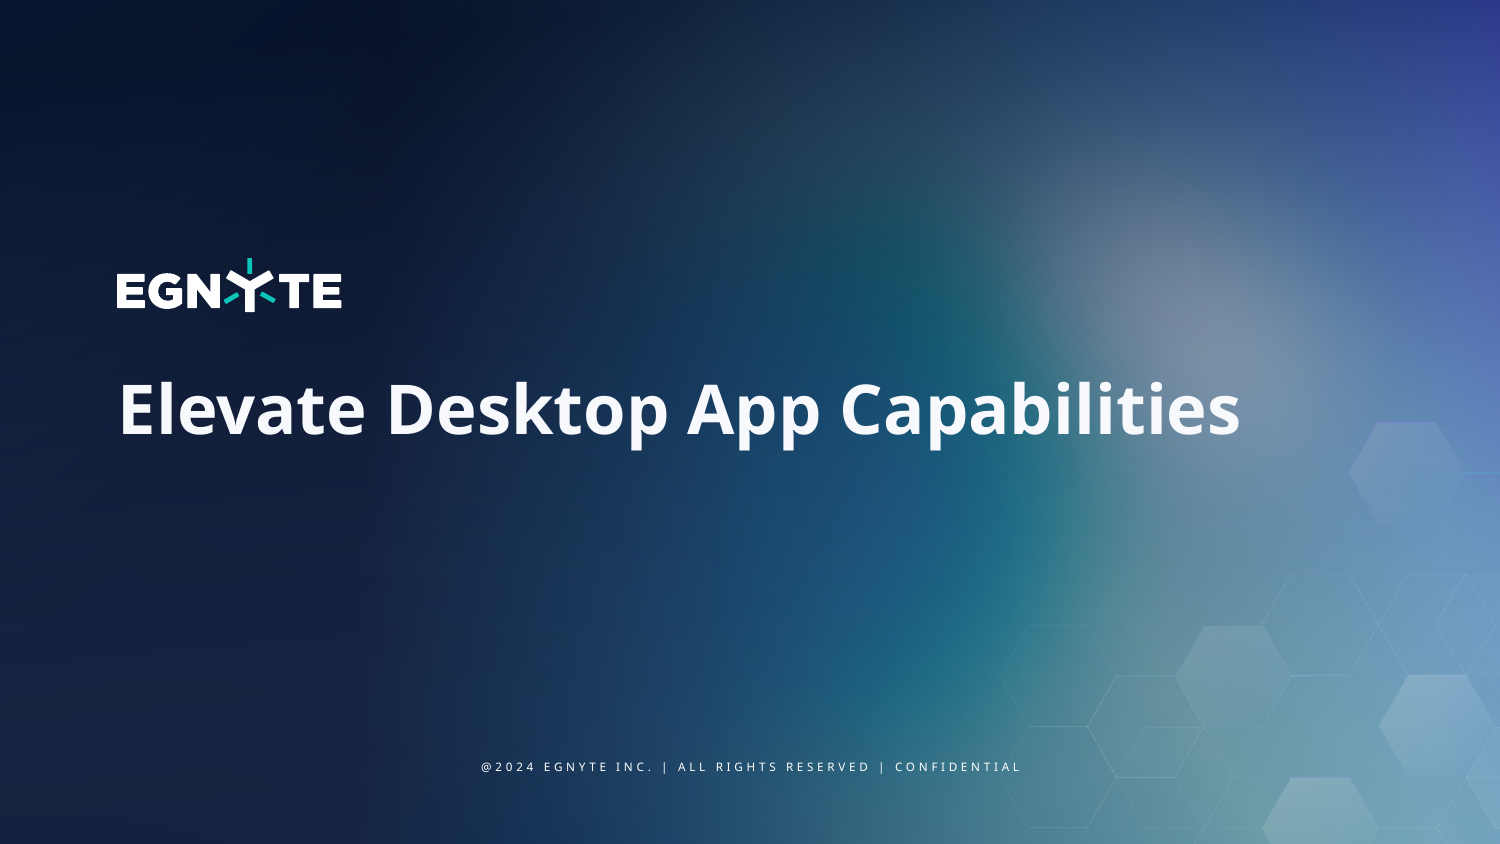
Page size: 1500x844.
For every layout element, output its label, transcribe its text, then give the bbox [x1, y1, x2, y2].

title Elevate Desktop App Capabilities [103, 367, 1397, 460]
picture [0, 0, 1500, 844]
